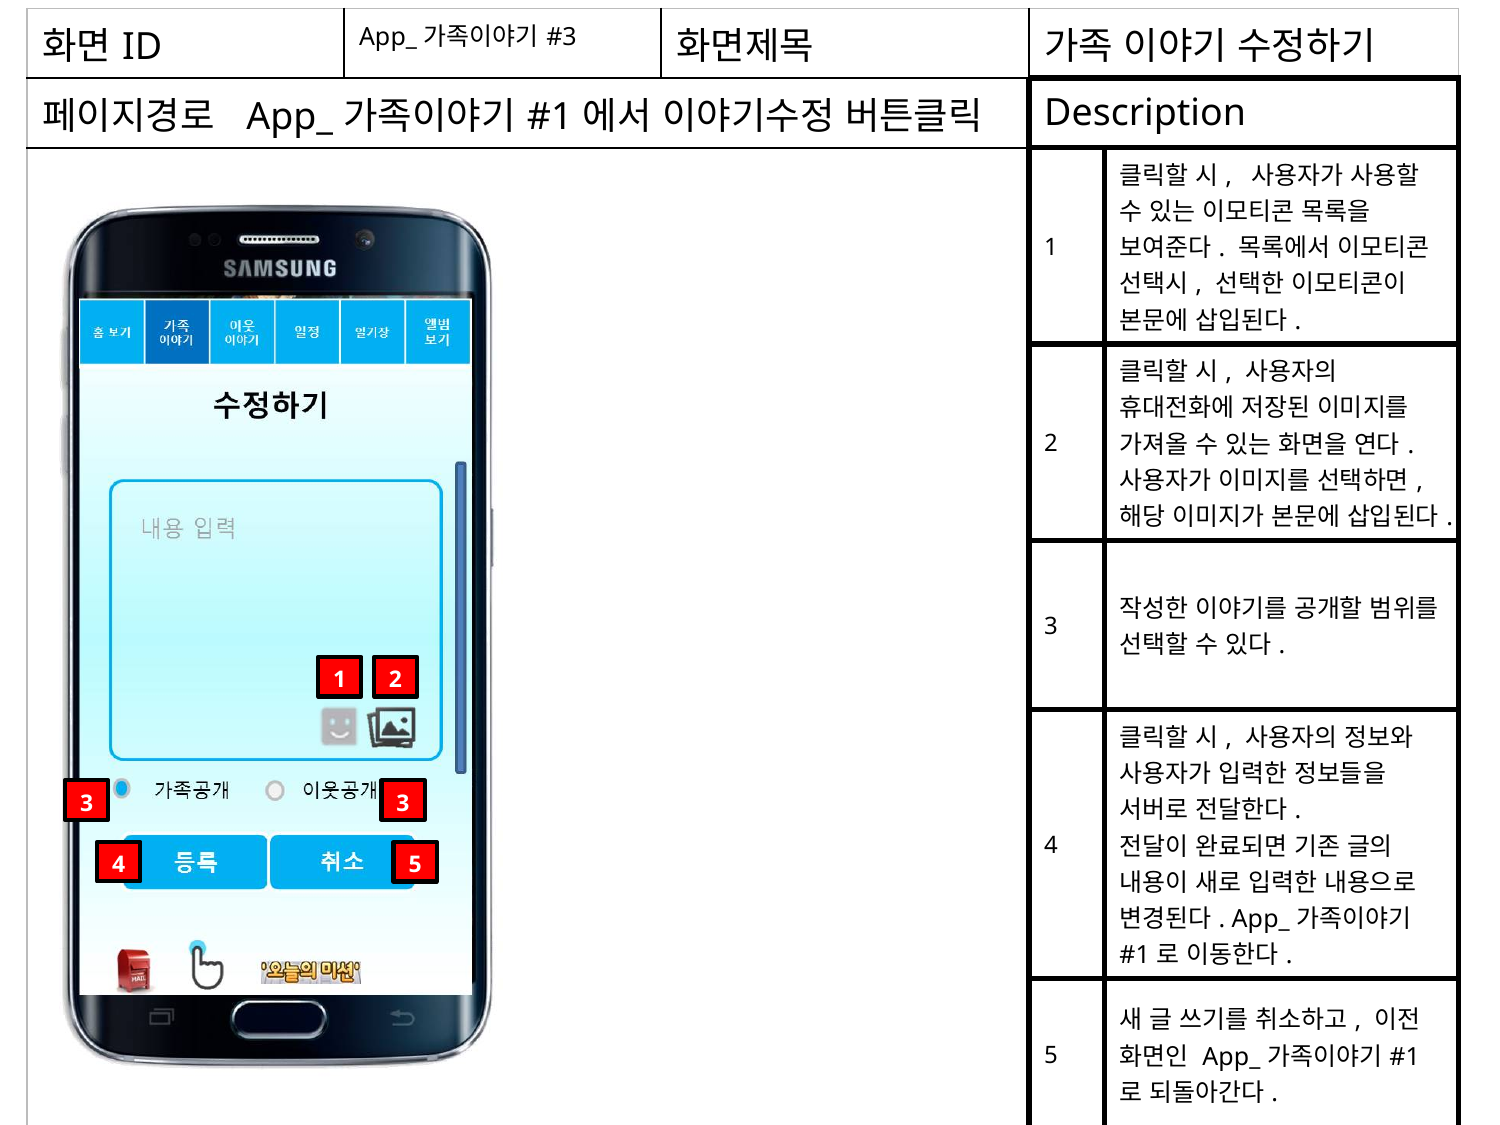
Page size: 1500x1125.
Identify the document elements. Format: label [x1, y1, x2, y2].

table_cell [1107, 712, 1456, 976]
table_cell [1107, 543, 1456, 707]
table_cell [1107, 981, 1456, 1125]
table_cell [28, 79, 1026, 147]
table_cell [1032, 712, 1102, 976]
table_header [28, 9, 343, 77]
table_cell [1032, 543, 1102, 707]
table_cell [1032, 150, 1102, 341]
table_cell [1107, 347, 1456, 538]
table_header [1030, 9, 1458, 75]
table_cell [1107, 150, 1456, 341]
table_cell [1032, 347, 1102, 538]
table_header [345, 9, 660, 77]
picture [46, 165, 524, 1083]
table_cell [28, 149, 1026, 1125]
table_cell [1032, 981, 1102, 1125]
table_header [662, 9, 1028, 77]
table_cell [1032, 81, 1456, 145]
